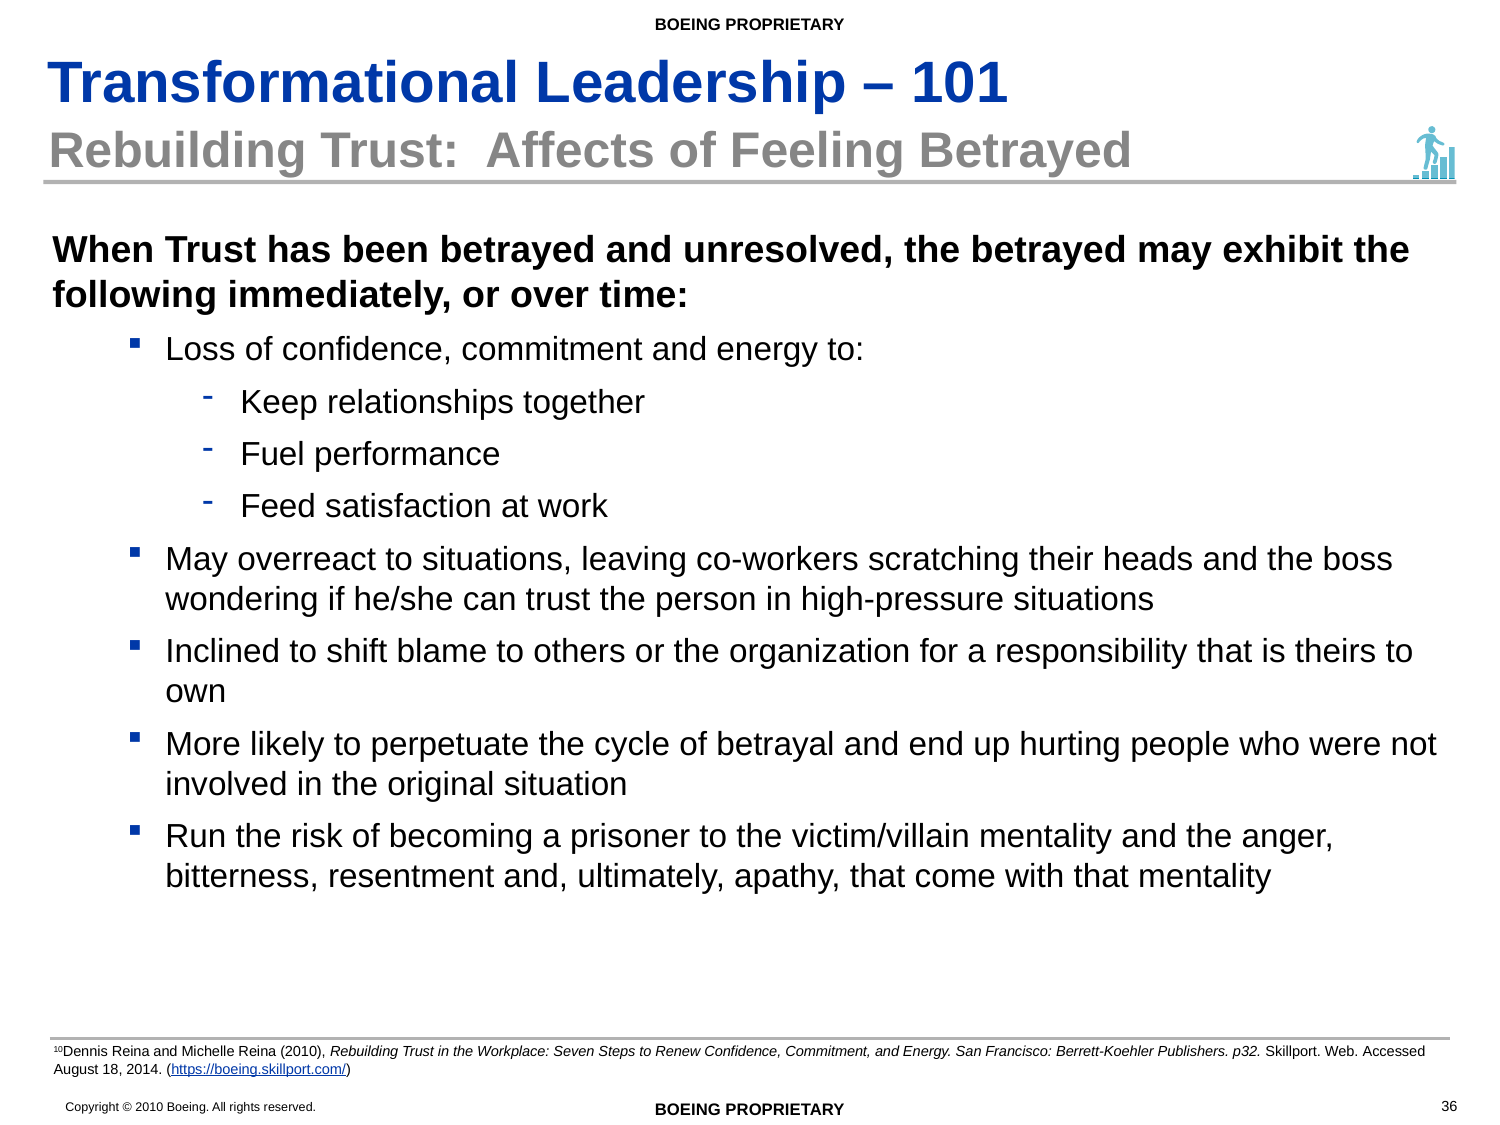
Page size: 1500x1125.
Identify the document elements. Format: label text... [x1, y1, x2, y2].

text_box When Trust has been betrayed and unresolved, the betrayed may exhibit the following immediately, or over time: Loss of confidence, commitment and energy to: Keep relationships together Fuel performance Feed satisfaction at work May overreact to situations, leaving co-workers scratching their heads and the boss wondering if he/she can trust the person in high-pressure situations Inclined to shift blame to others or the organization for a responsibility that is theirs to own More likely to perpetuate the cycle of betrayal and end up hurting people who were not involved in the original situation Run the risk of becoming a prisoner to the victim/villain mentality and the anger, bitterness, resentment and, ultimately, apathy, that come with that mentality [37, 217, 1450, 902]
slide_number 36 [1048, 1087, 1459, 1124]
title Rebuilding Trust: Affects of Feeling Betrayed [0, 106, 1500, 181]
text_box 10Dennis Reina and Michelle Reina (2010), Rebuilding Trust in the Workplace: Seven Steps to Renew Confidence, Commitment, and Energy. San Francisco: Berrett-Koehler Publishers. p32. Skillport. Web. Accessed August 18, 2014. (https://boeing.skillport.com/) [38, 1035, 1450, 1085]
